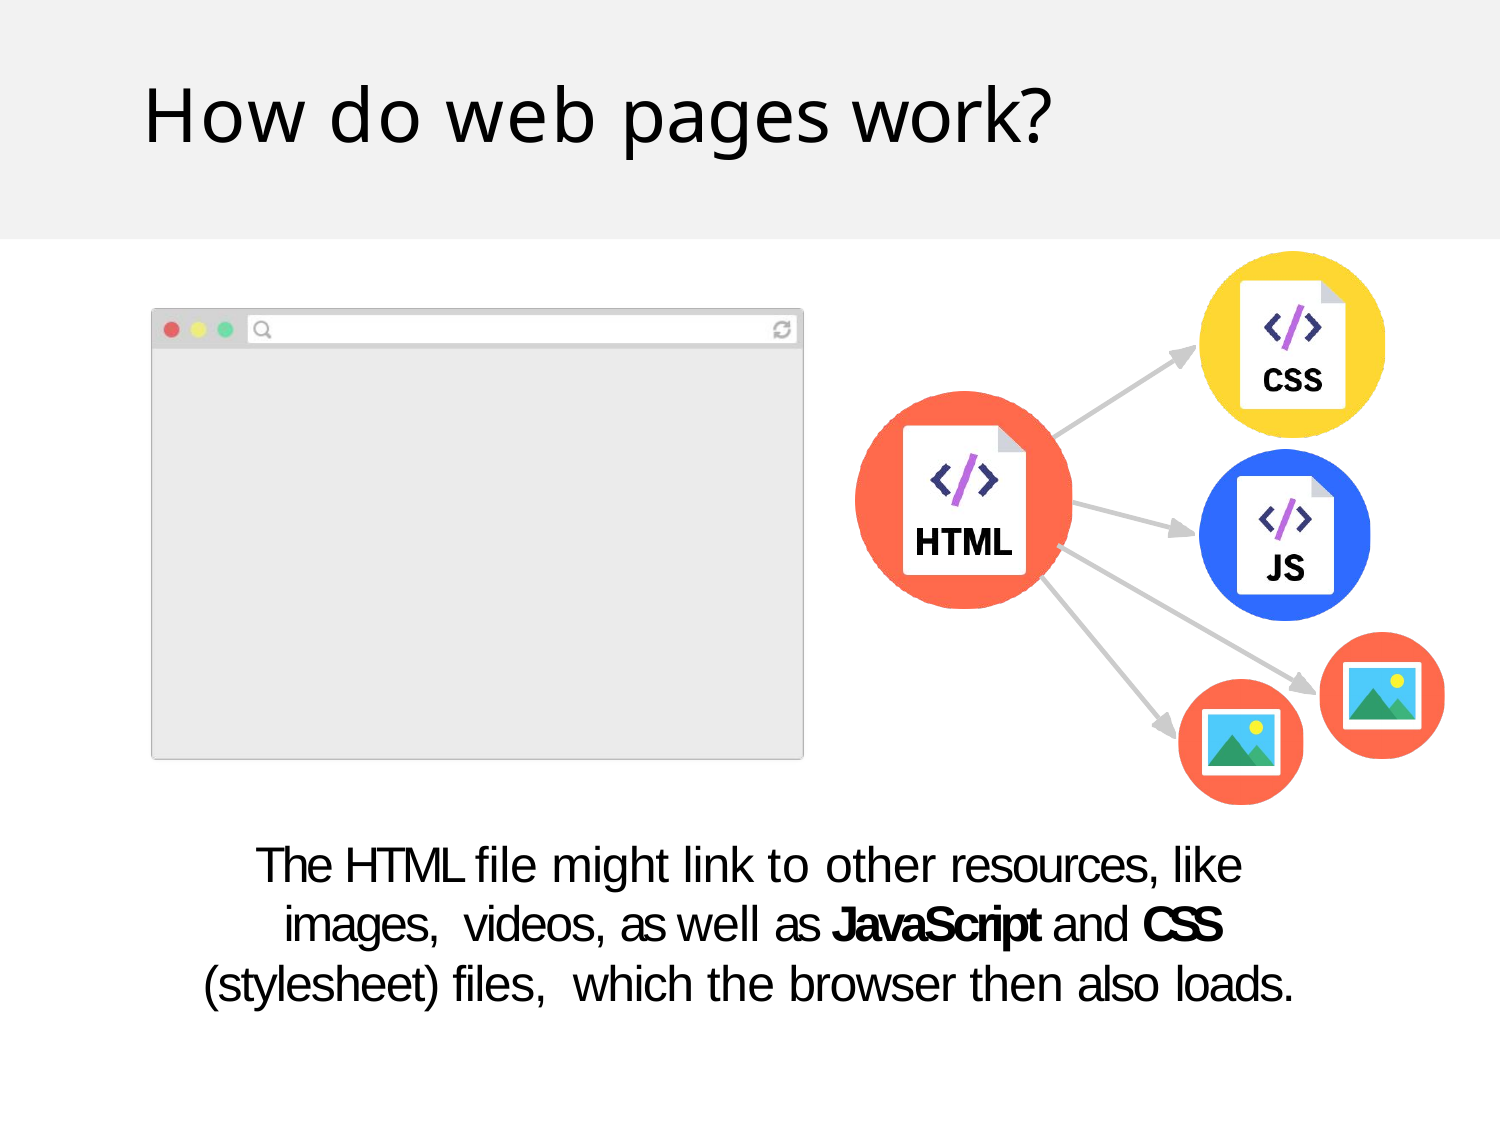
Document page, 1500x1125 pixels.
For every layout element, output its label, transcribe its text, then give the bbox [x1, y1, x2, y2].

text_box The HTML file might link to other resources, like images, videos, as well as JavaScript and CSS (stylesheet) files, which the browser then also loads. [177, 828, 1320, 1011]
text_box [1199, 449, 1371, 621]
text_box [1288, 672, 1316, 695]
text_box [1151, 712, 1177, 739]
text_box [1199, 251, 1386, 438]
text_box [1178, 679, 1304, 805]
text_box [147, 305, 808, 765]
text_box [1319, 632, 1445, 759]
text_box [855, 391, 1073, 609]
title How do web pages work? [140, 65, 1091, 256]
text_box [1167, 518, 1195, 538]
text_box [1169, 345, 1196, 369]
